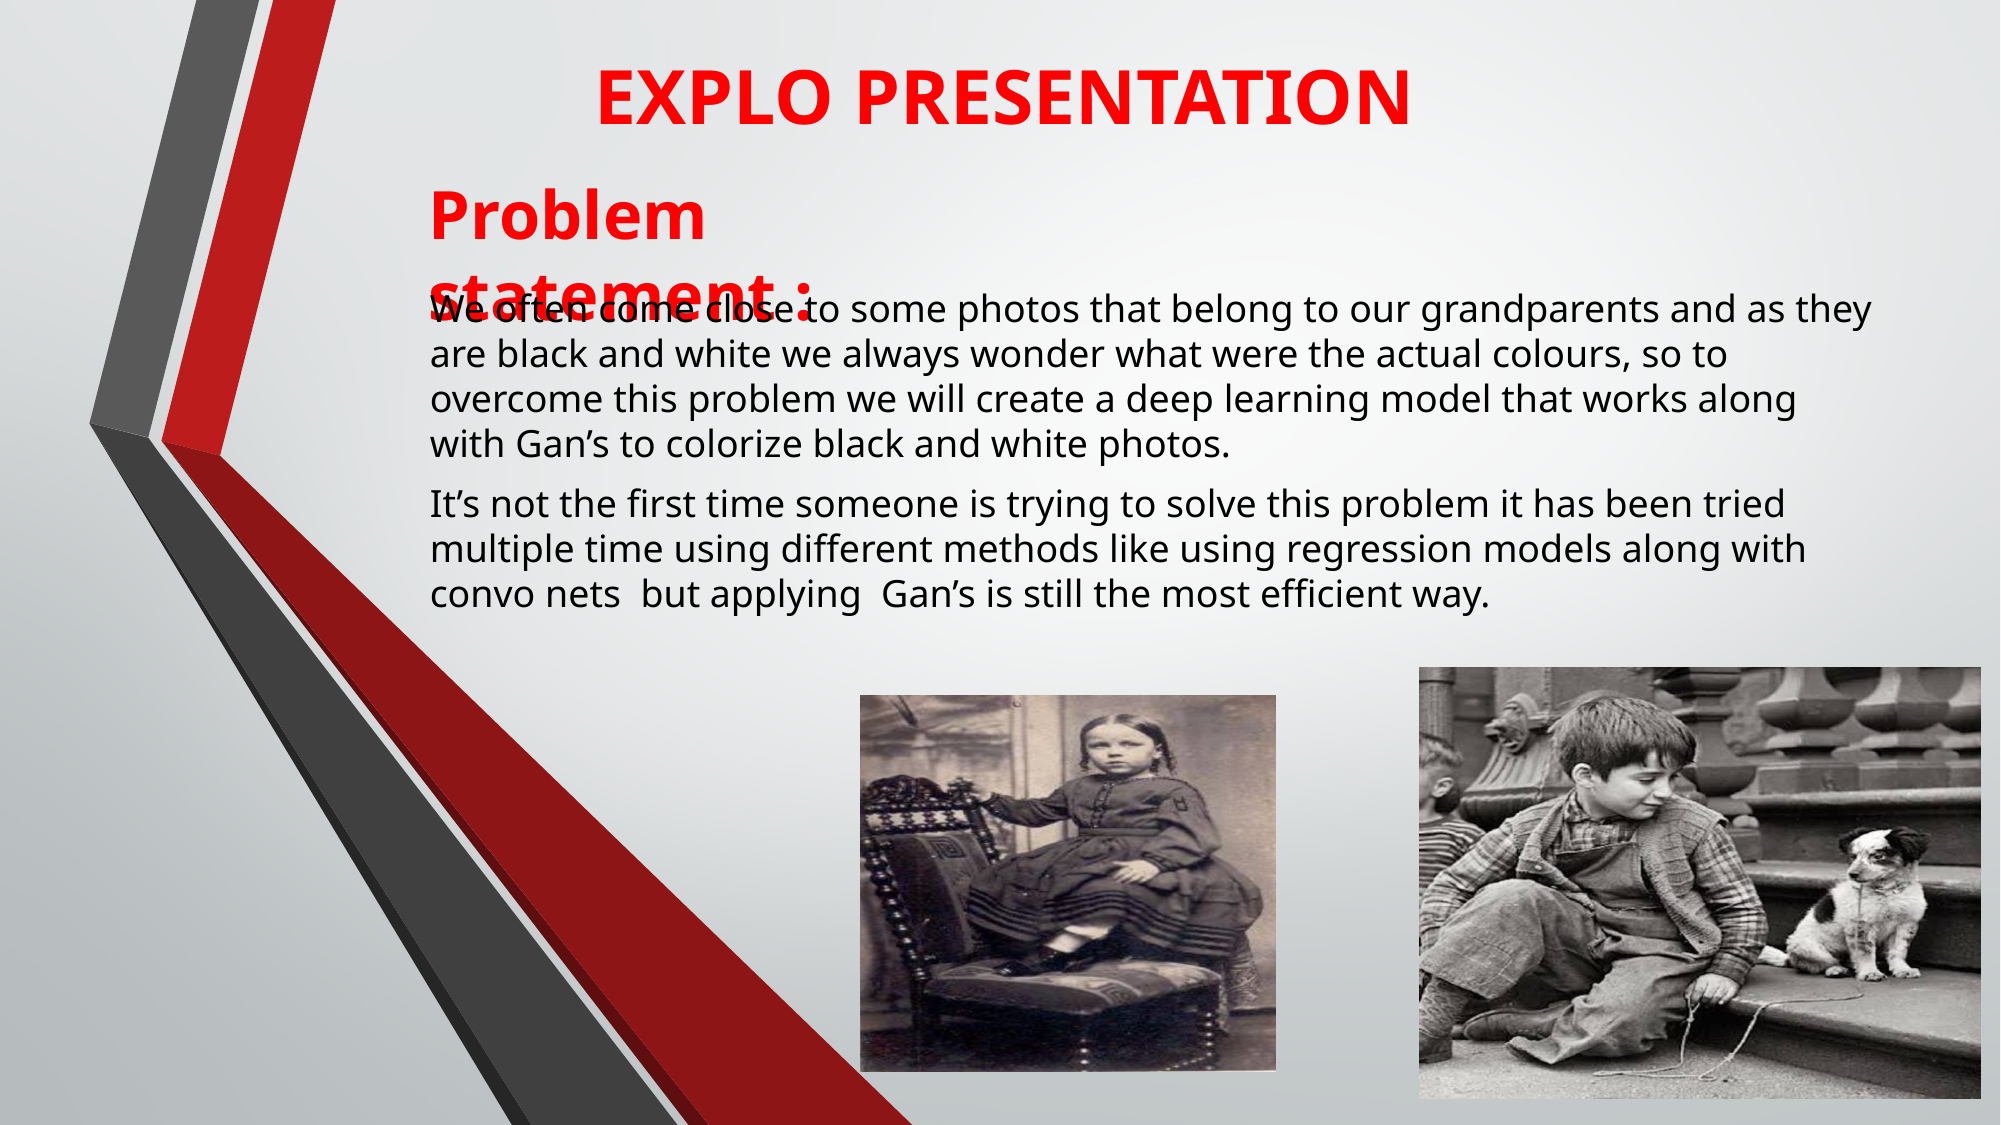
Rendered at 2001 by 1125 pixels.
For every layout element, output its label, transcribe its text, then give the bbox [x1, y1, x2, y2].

title EXPLO PRESENTATION [358, 51, 1431, 148]
text_box Problem statement : [413, 166, 1040, 341]
text_box It’s not the first time someone is trying to solve this problem it has been tried multiple time using different methods like using regression models along with convo nets but applying Gan’s is still the most efficient way. [415, 472, 1927, 623]
picture [860, 695, 1276, 1072]
text_box We often come close to some photos that belong to our grandparents and as they are black and white we always wonder what were the actual colours, so to overcome this problem we will create a deep learning model that works along with Gan’s to colorize black and white photos. [415, 278, 1899, 472]
picture [1419, 667, 1981, 1099]
